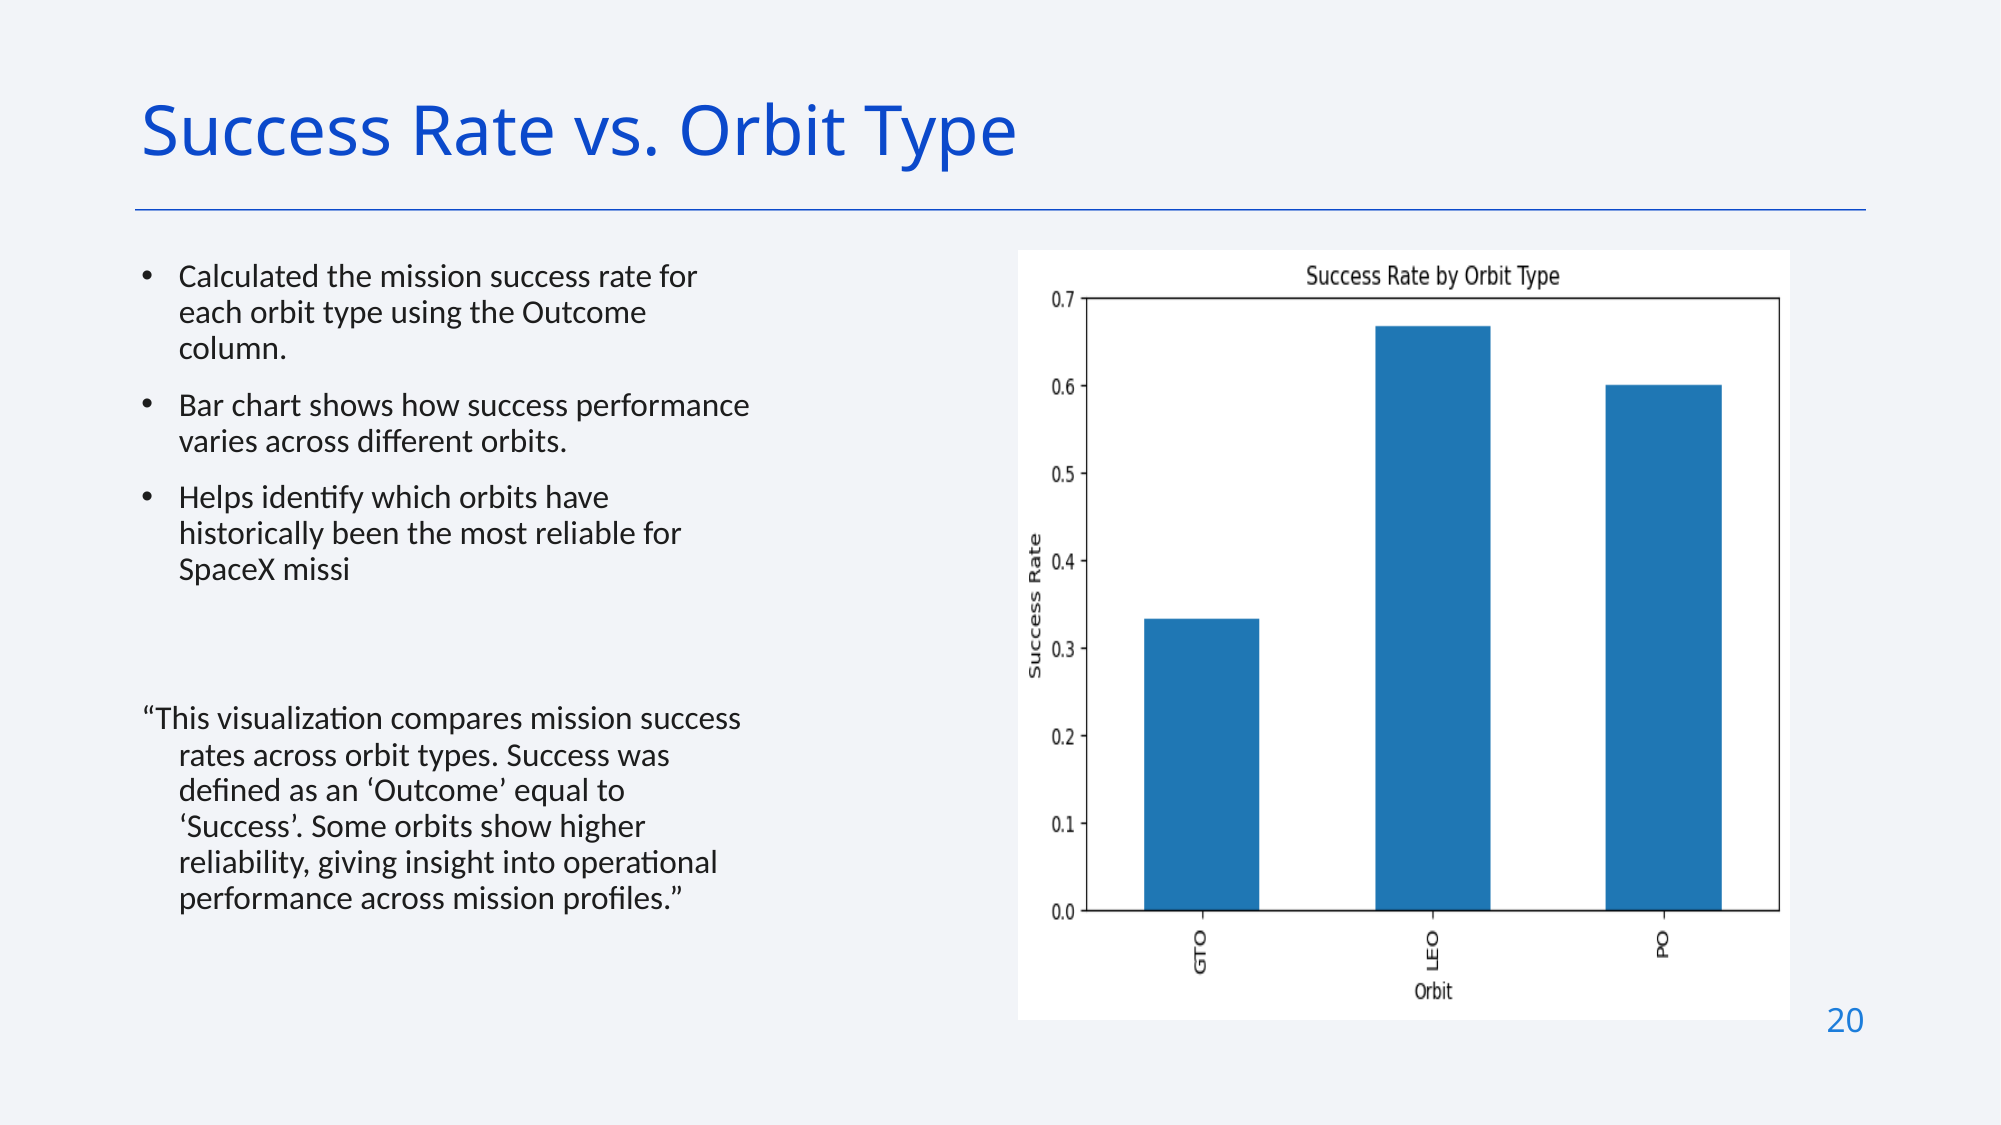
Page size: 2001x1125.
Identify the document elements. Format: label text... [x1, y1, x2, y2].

picture [0, 0, 2001, 1125]
list Calculated the mission success rate for each orbit type using the Outcome column. Bar chart shows how success performance varies across different orbits. Helps identify which orbits have historically been the most reliable for SpaceX missi “This visualization compares mission success rates across orbit types. Success was defined as an ‘Outcome’ equal to ‘Success’. Some orbits show higher reliability, giving insight into operational performance across mission profiles.” [126, 251, 772, 967]
slide_number 20 [1429, 988, 1880, 1055]
text_box Success Rate vs. Orbit Type [126, 88, 1852, 179]
